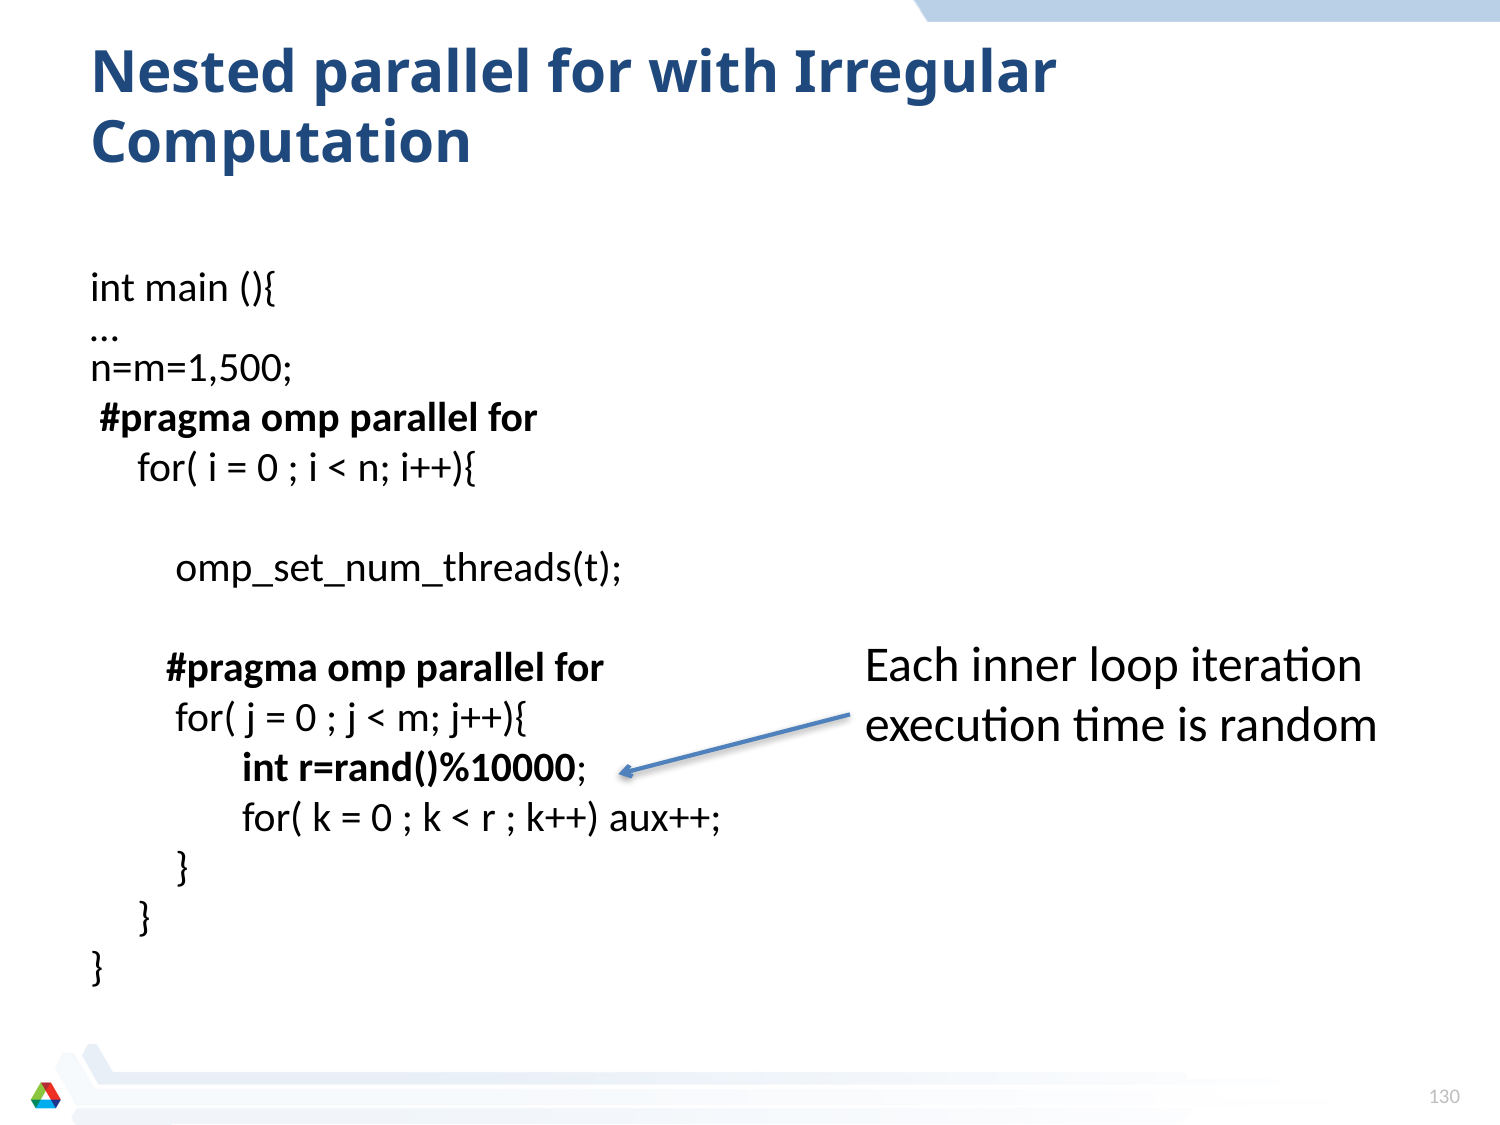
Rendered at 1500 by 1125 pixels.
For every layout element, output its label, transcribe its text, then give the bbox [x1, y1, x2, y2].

text_box Each inner loop iteration execution time is random [849, 624, 1469, 805]
list int main (){ … n=m=1,500; #pragma omp parallel for for( i = 0 ; i < n; i++){ omp_set_num_threads(t); #pragma omp parallel for for( j = 0 ; j < m; j++){ int r=rand()%10000; for( k = 0 ; k < r ; k++) aux++; } } } [75, 262, 805, 1066]
slide_number 130 [1125, 1065, 1475, 1125]
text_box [618, 715, 851, 775]
picture [0, 0, 1500, 22]
picture [0, 1039, 1500, 1125]
title Nested parallel for with Irregular Computation [75, 45, 1425, 163]
